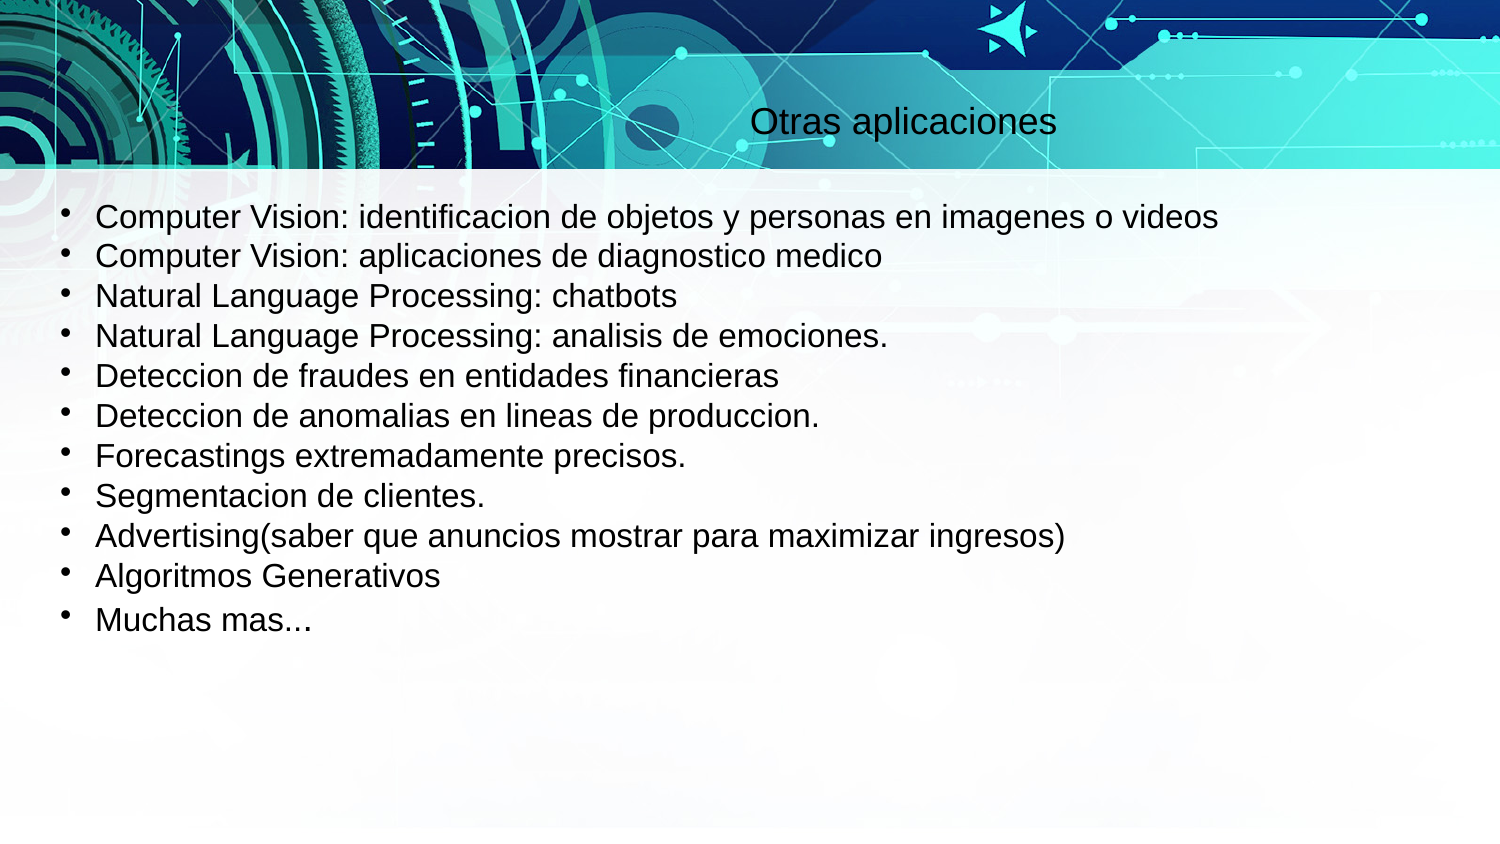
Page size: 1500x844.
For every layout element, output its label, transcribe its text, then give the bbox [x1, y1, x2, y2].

text_box Computer Vision: identificacion de objetos y personas en imagenes o videos Computer Vision: aplicaciones de diagnostico medico Natural Language Processing: chatbots Natural Language Processing: analisis de emociones. Deteccion de fraudes en entidades financieras Deteccion de anomalias en lineas de produccion. Forecastings extremadamente precisos. Segmentacion de clientes. Advertising(saber que anuncios mostrar para maximizar ingresos) Algoritmos Generativos Muchas mas... [45, 187, 1374, 825]
picture [0, 0, 1500, 844]
text_box Otras aplicaciones [735, 89, 1476, 146]
